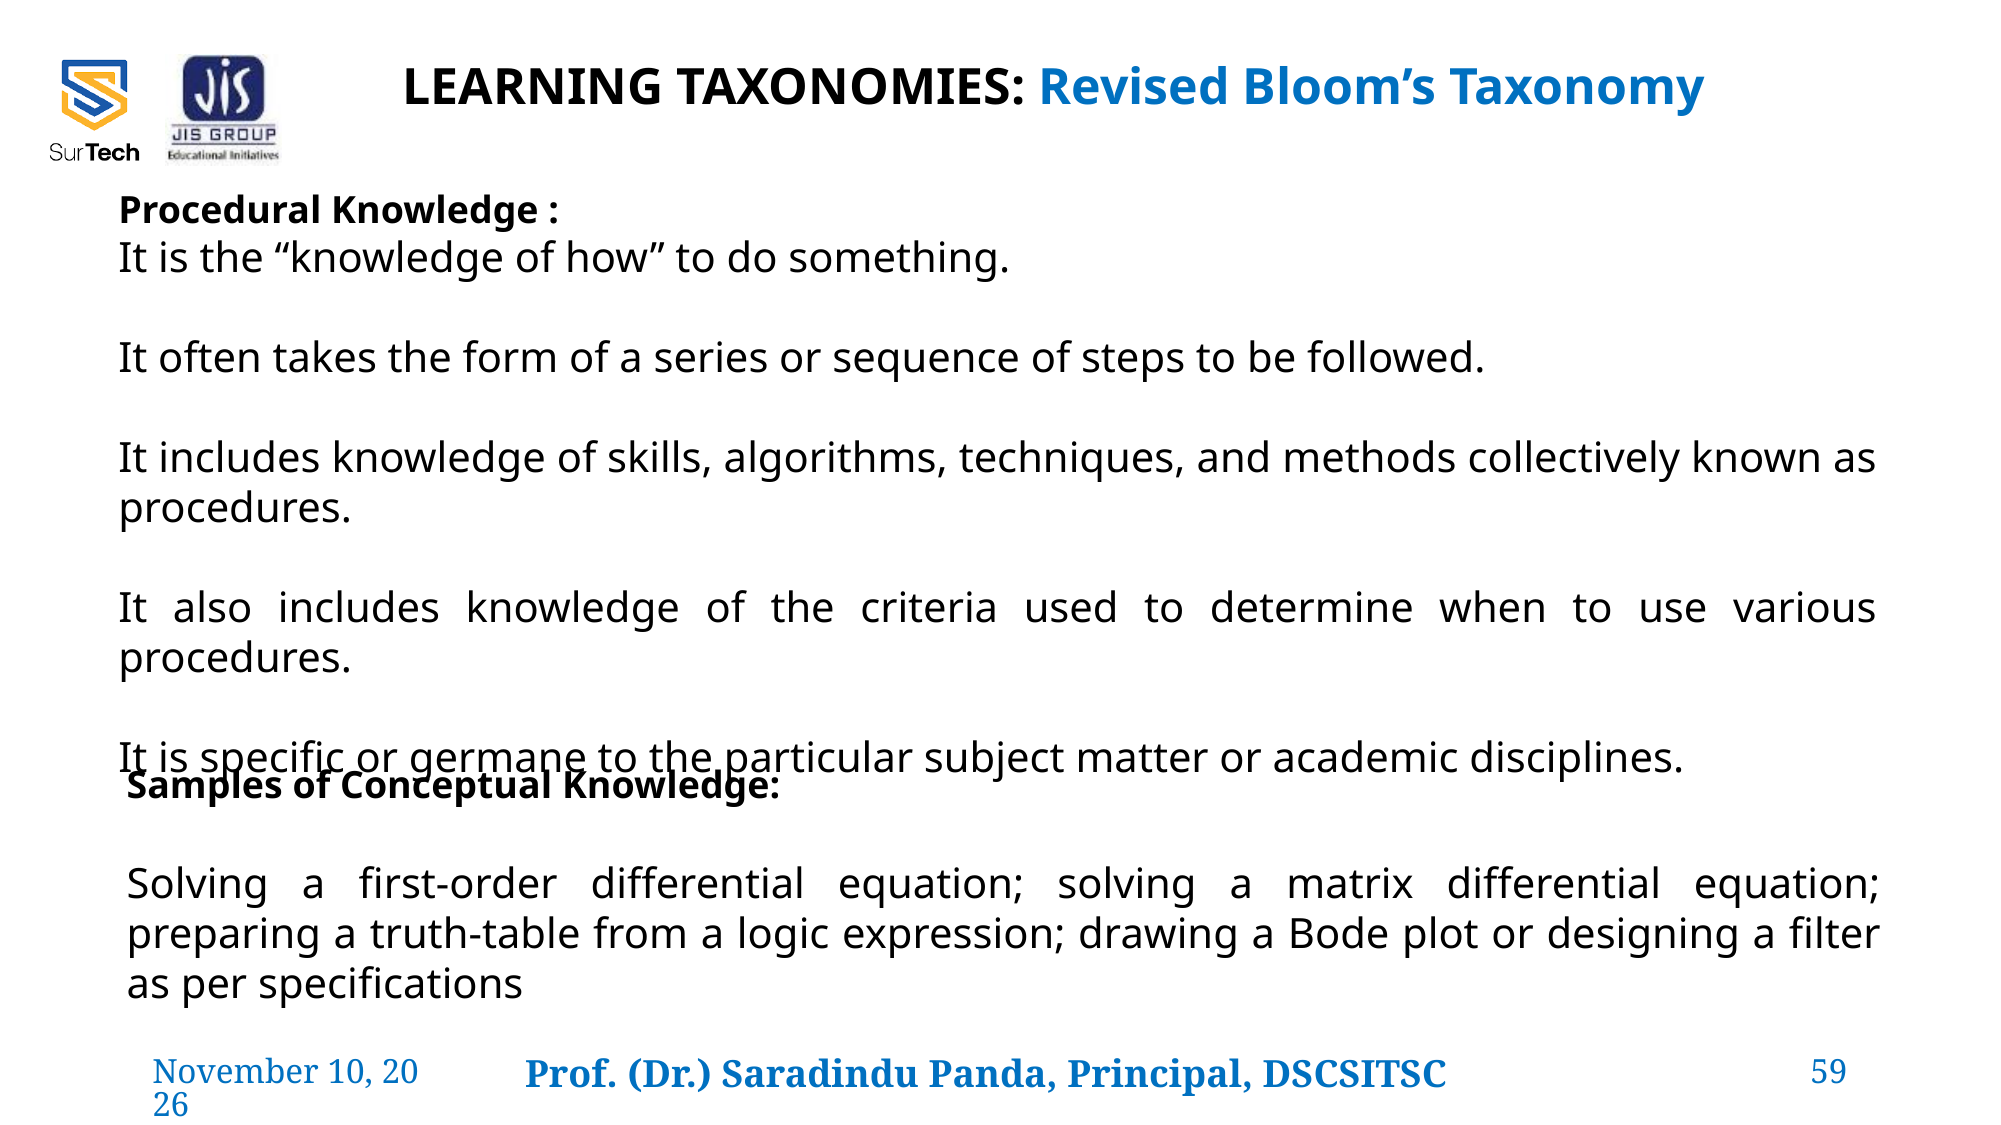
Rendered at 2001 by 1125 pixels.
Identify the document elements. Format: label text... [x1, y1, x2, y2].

text_box Procedural Knowledge : It is the “knowledge of how” to do something. It often takes the form of a series or sequence of steps to be followed. It includes knowledge of skills, algorithms, techniques, and methods collectively known as procedures. It also includes knowledge of the criteria used to determine when to use various procedures. It is specific or germane to the particular subject matter or academic disciplines. [103, 178, 1893, 789]
slide_number 59 [1644, 1042, 1863, 1103]
text_box Samples of Conceptual Knowledge: Solving a first-order differential equation; solving a matrix differential equation; preparing a truth-table from a logic expression; drawing a Bode plot or designing a filter as per specifications [111, 754, 1897, 1014]
footer Prof. (Dr.) Saradindu Panda, Principal, DSCSITSC [510, 1042, 1533, 1103]
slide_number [137, 1042, 436, 1103]
picture [23, 39, 282, 181]
title LEARNING TAXONOMIES: Revised Bloom’s Taxonomy [387, 50, 1893, 123]
